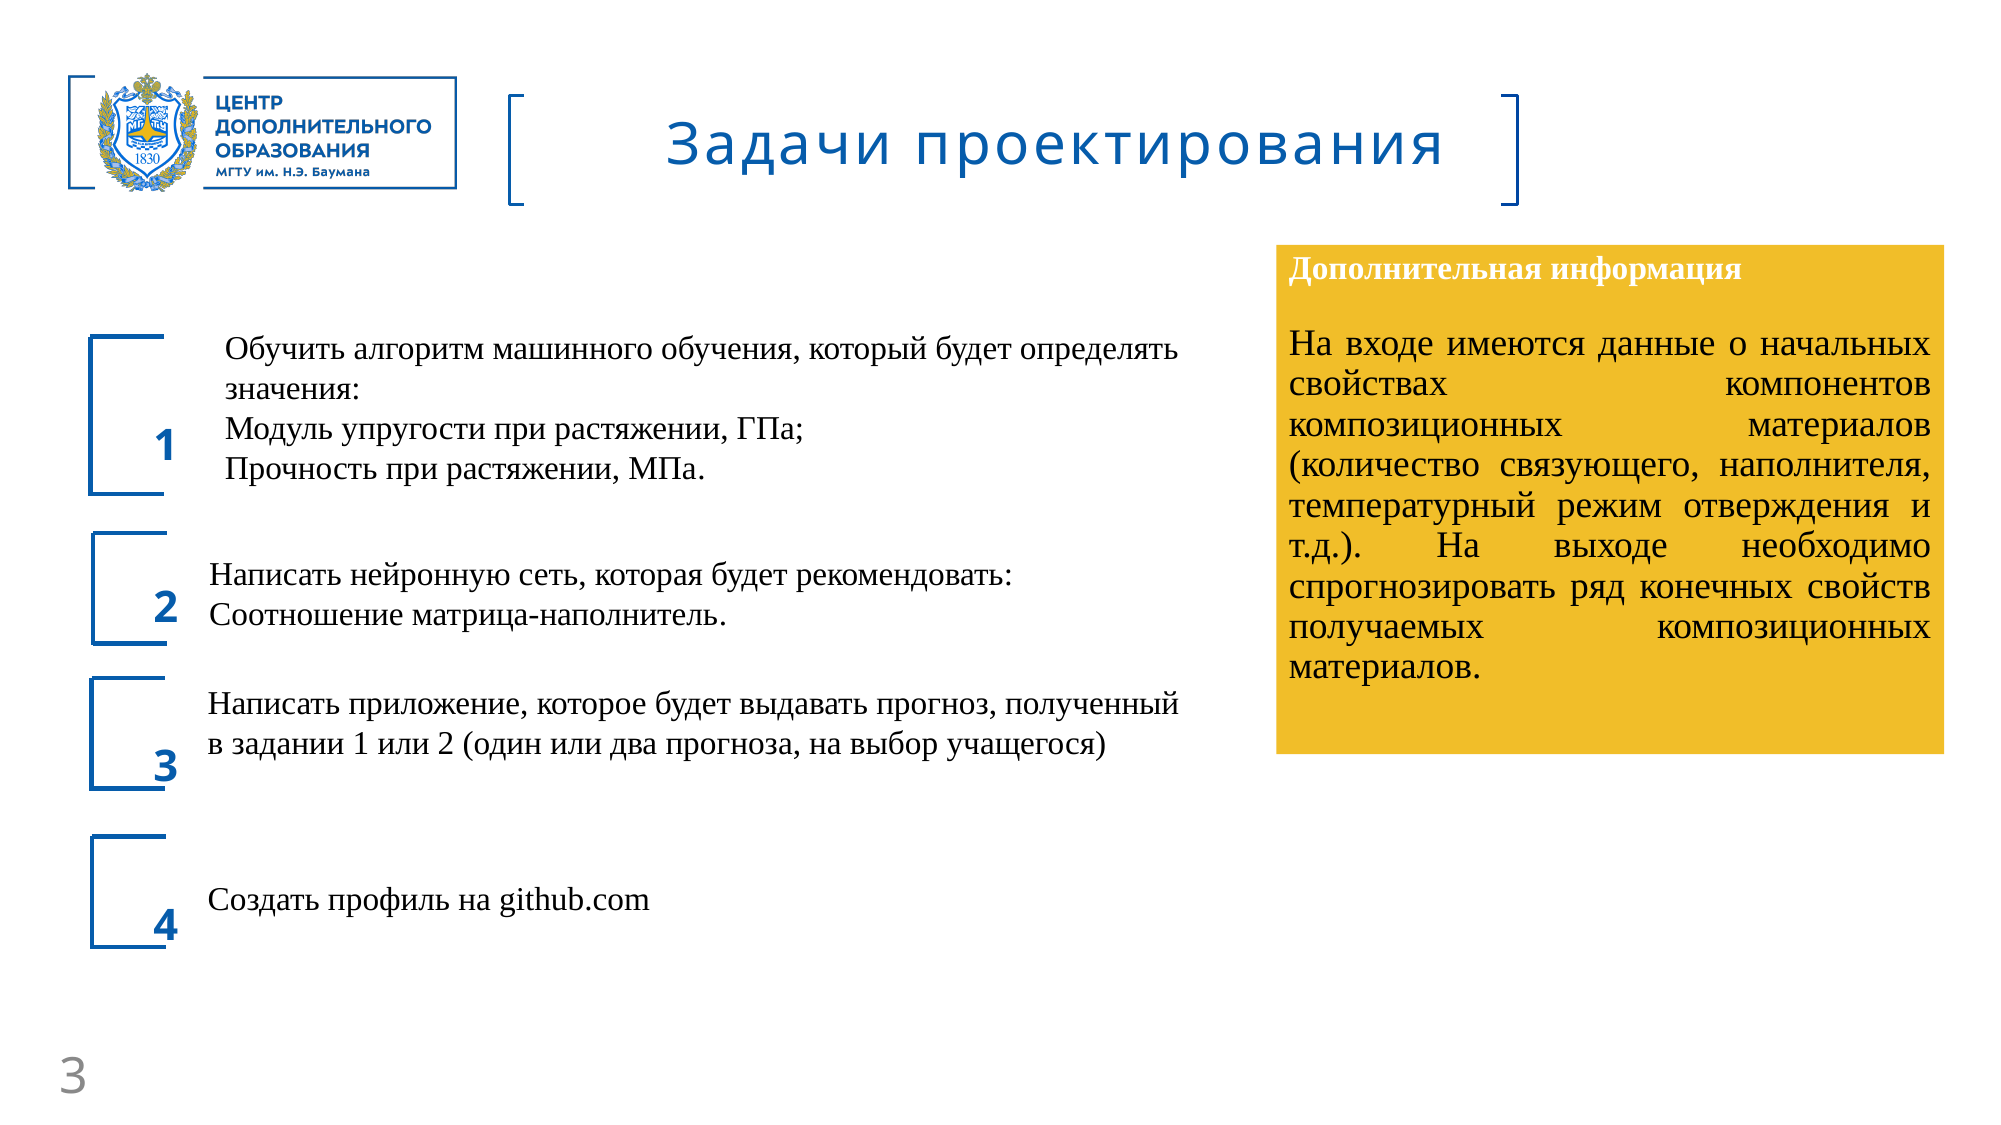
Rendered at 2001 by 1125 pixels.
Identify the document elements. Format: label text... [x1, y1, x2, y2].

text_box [91, 836, 166, 949]
text_box Написать нейронную сеть, которая будет рекомендовать: Соотношение матрица-наполнитель. [194, 545, 1215, 640]
slide_number 3 [44, 1055, 139, 1101]
text_box Дополнительная информация На входе имеются данные о начальных свойствах компонентов композиционных материалов (количество связующего, наполнителя, температурный режим отверждения и т.д.). На выходе необходимо спрогнозировать ряд конечных свойств получаемых композиционных материалов. [1276, 244, 1945, 755]
text_box 2 [138, 562, 316, 668]
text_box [92, 532, 168, 646]
text_box Создать профиль на github.com [192, 869, 1213, 925]
text_box 3 [138, 721, 316, 827]
text_box 4 [138, 880, 316, 986]
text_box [91, 677, 166, 791]
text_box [509, 86, 1597, 205]
text_box Написать приложение, которое будет выдавать прогноз, полученный в задании 1 или 2 (один или два прогноза, на выбор учащегося) [192, 673, 1213, 769]
picture [68, 73, 457, 192]
text_box 1 [138, 400, 316, 506]
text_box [89, 336, 165, 497]
text_box Обучить алгоритм машинного обучения, который будет определять значения: Модуль упругости при растяжении, ГПа; Прочность при растяжении, МПа. [209, 318, 1230, 494]
